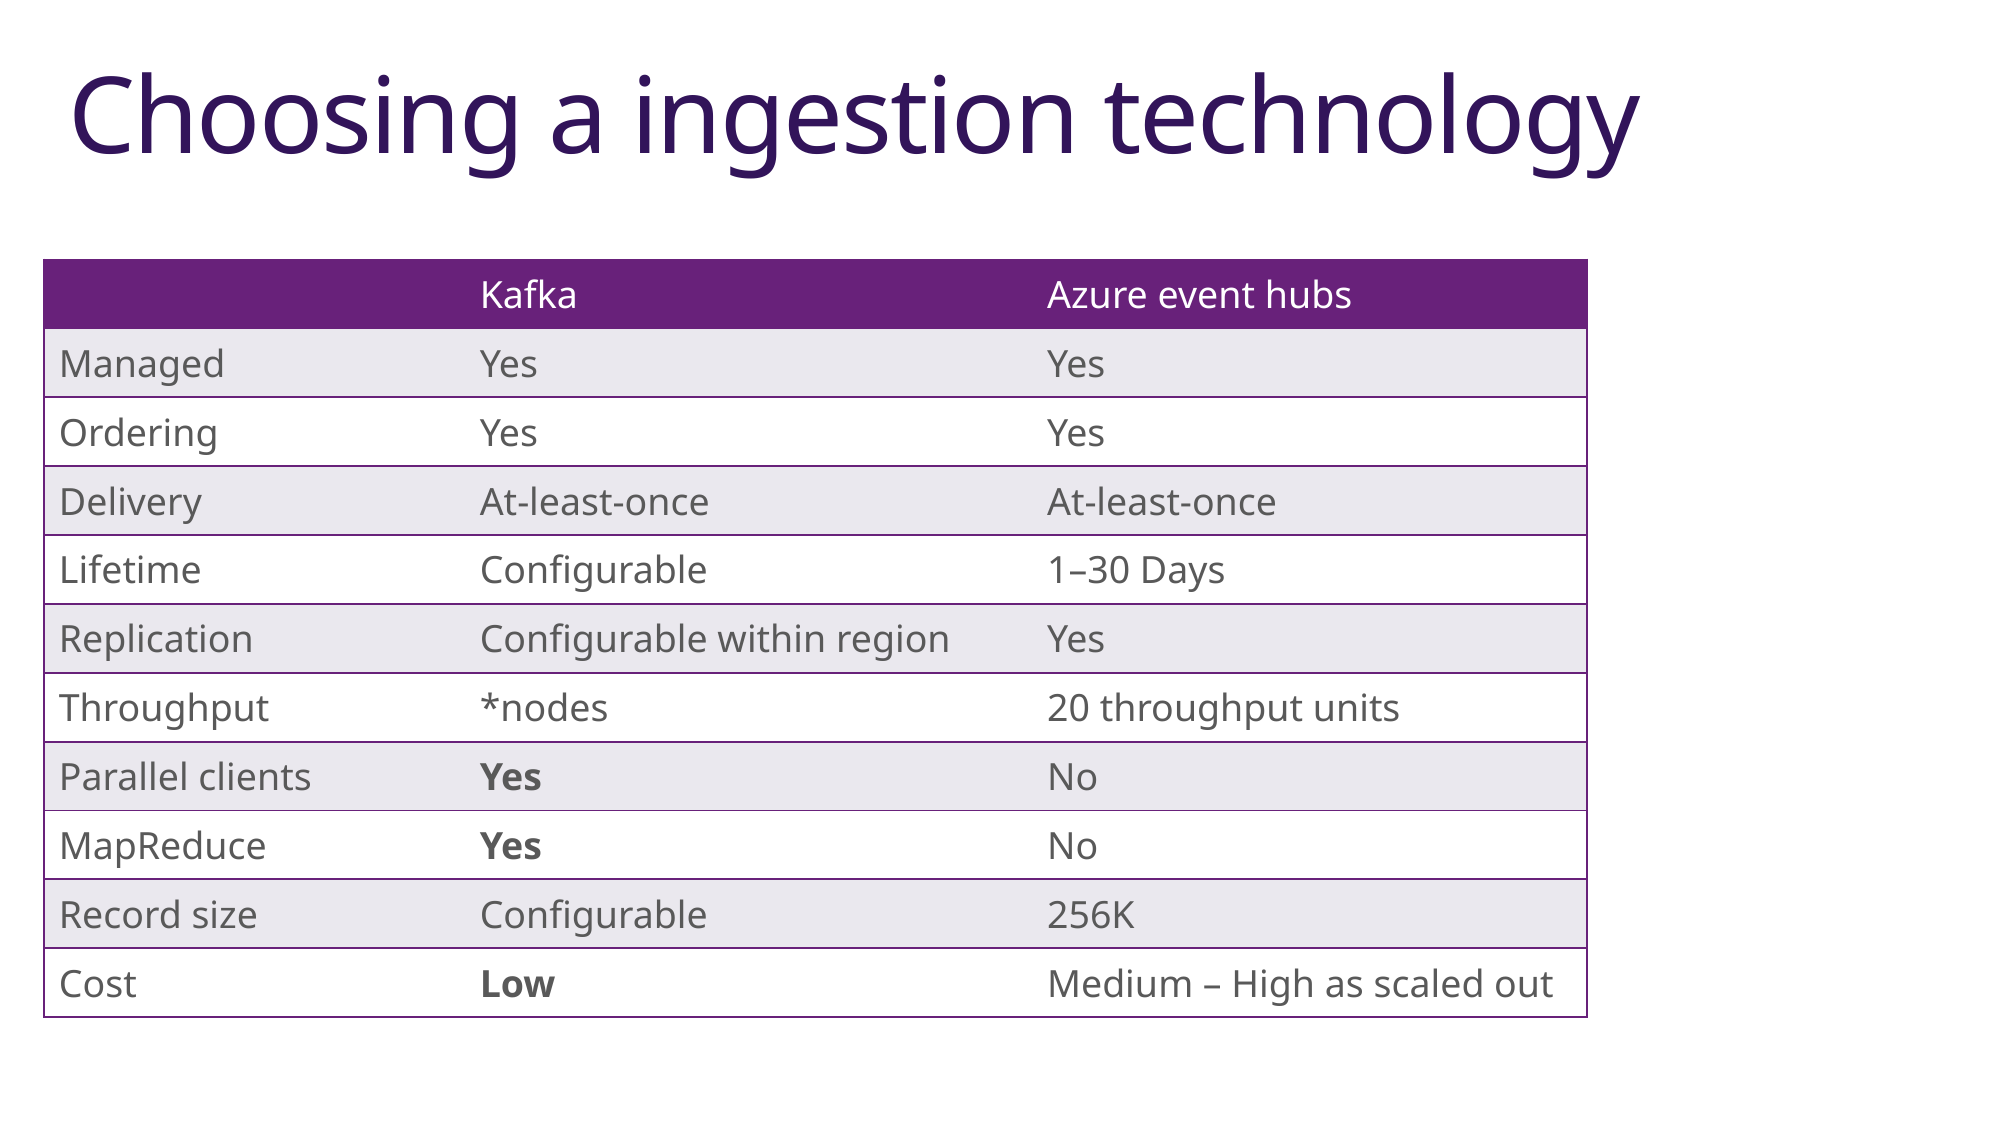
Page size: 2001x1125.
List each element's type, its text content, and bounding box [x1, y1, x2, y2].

table_cell Configurable within region [465, 605, 1032, 672]
table_cell At-least-once [465, 467, 1032, 534]
table_cell MapReduce [45, 811, 465, 878]
table_header Kafka [465, 260, 1032, 328]
table_cell 256K [1032, 880, 1586, 947]
table_header [45, 260, 465, 328]
table_header Azure event hubs [1032, 260, 1586, 328]
table_cell At-least-once [1032, 467, 1586, 534]
table_cell Low [465, 949, 1032, 1016]
table_cell Configurable [465, 880, 1032, 947]
table_cell Yes [465, 811, 1032, 878]
table_cell Delivery [45, 467, 465, 534]
table_cell Record size [45, 880, 465, 947]
table_cell Yes [465, 743, 1032, 810]
table_cell Throughput [45, 674, 465, 741]
title Choosing a ingestion technology [44, 47, 1956, 200]
table_cell Parallel clients [45, 743, 465, 810]
table_cell Yes [1032, 329, 1586, 396]
table_cell Yes [1032, 605, 1586, 672]
table_cell Yes [465, 398, 1032, 465]
table_cell Lifetime [45, 536, 465, 603]
table_cell Cost [45, 949, 465, 1016]
table_cell 20 throughput units [1032, 674, 1586, 741]
table_cell Replication [45, 605, 465, 672]
table_cell Managed [45, 329, 465, 396]
table_cell Ordering [45, 398, 465, 465]
table_cell 1–30 Days [1032, 536, 1586, 603]
table_cell No [1032, 811, 1586, 878]
table_cell *nodes [465, 674, 1032, 741]
table_cell Yes [1032, 398, 1586, 465]
table_cell No [1032, 743, 1586, 810]
table_cell Configurable [465, 536, 1032, 603]
table_cell Medium – High as scaled out [1032, 949, 1586, 1016]
table_cell Yes [465, 329, 1032, 396]
